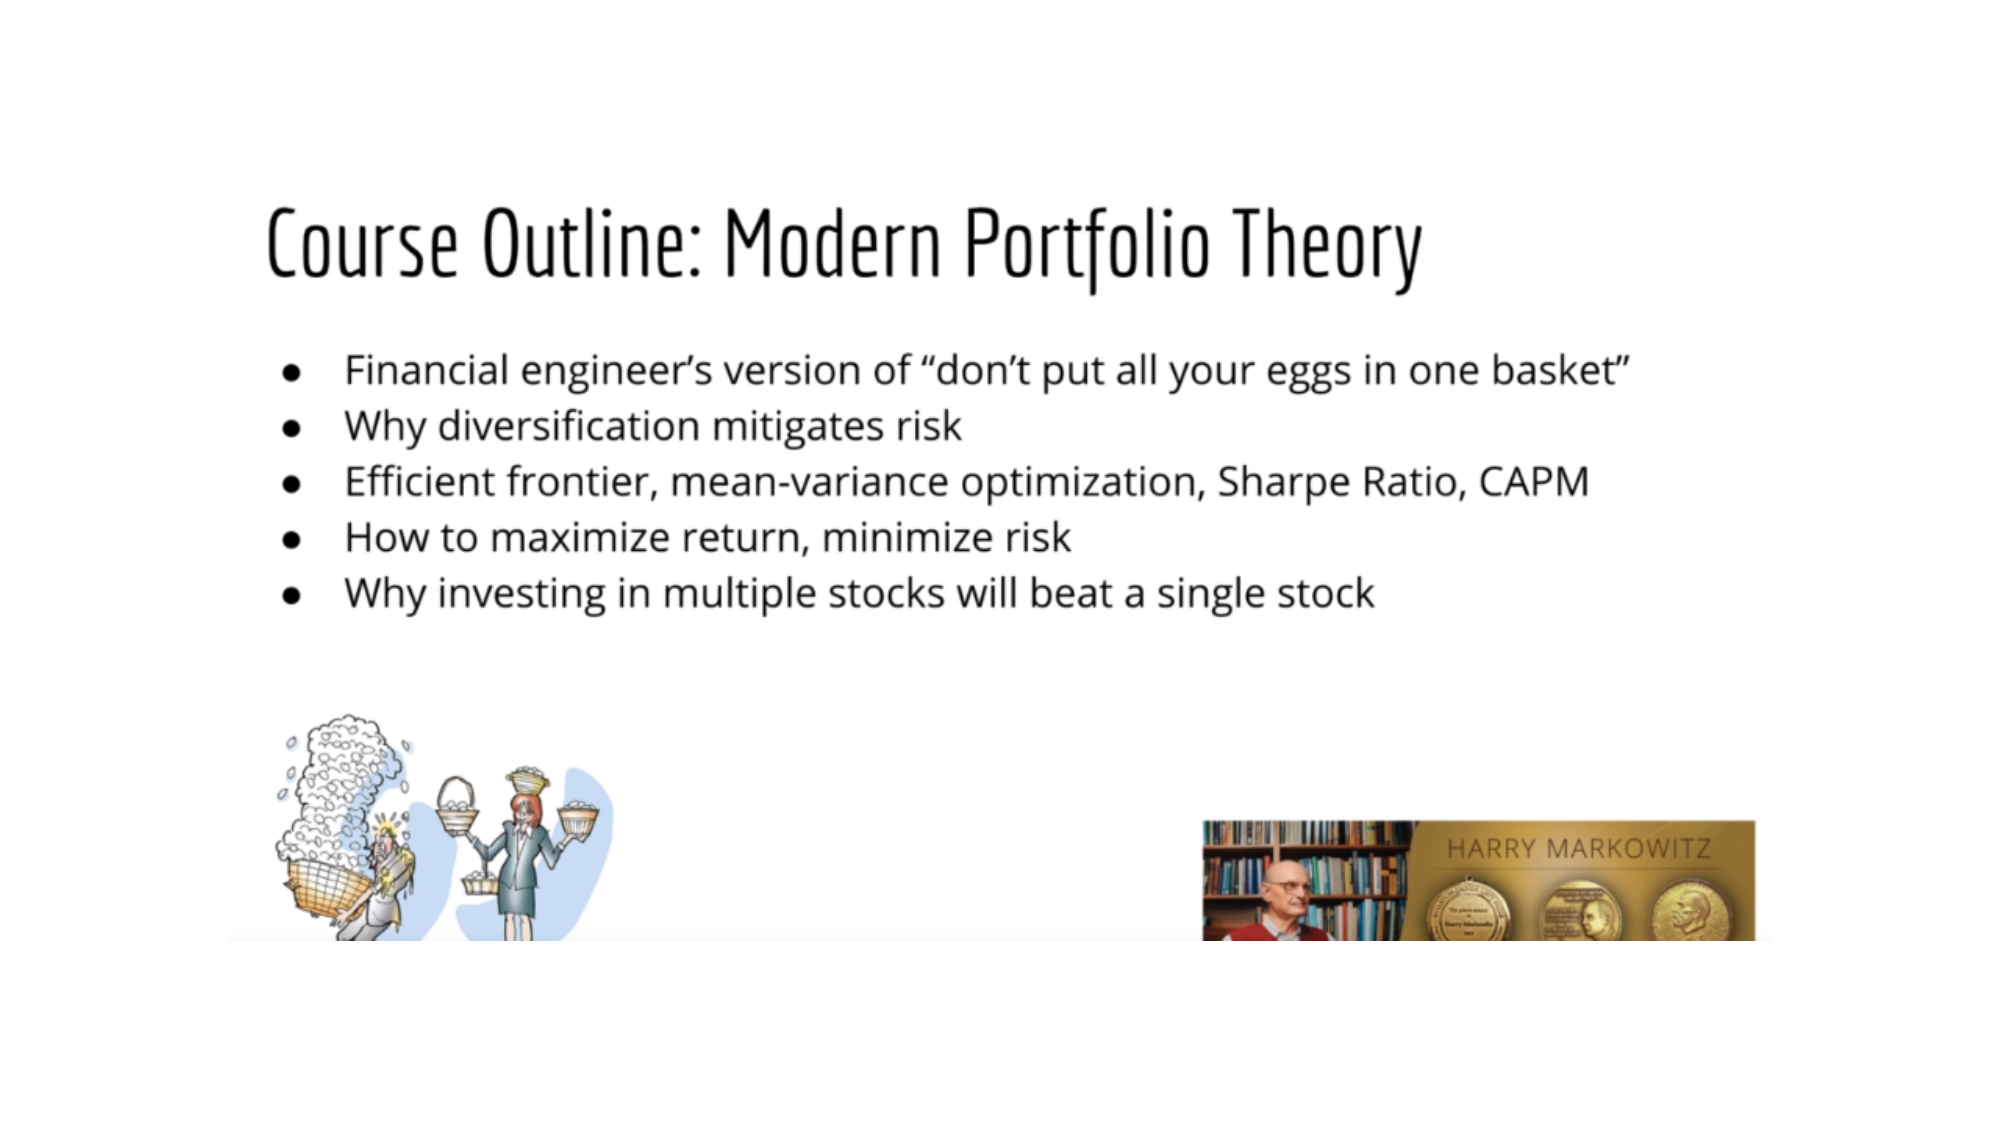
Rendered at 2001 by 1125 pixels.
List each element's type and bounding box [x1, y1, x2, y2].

picture [227, 184, 1772, 941]
